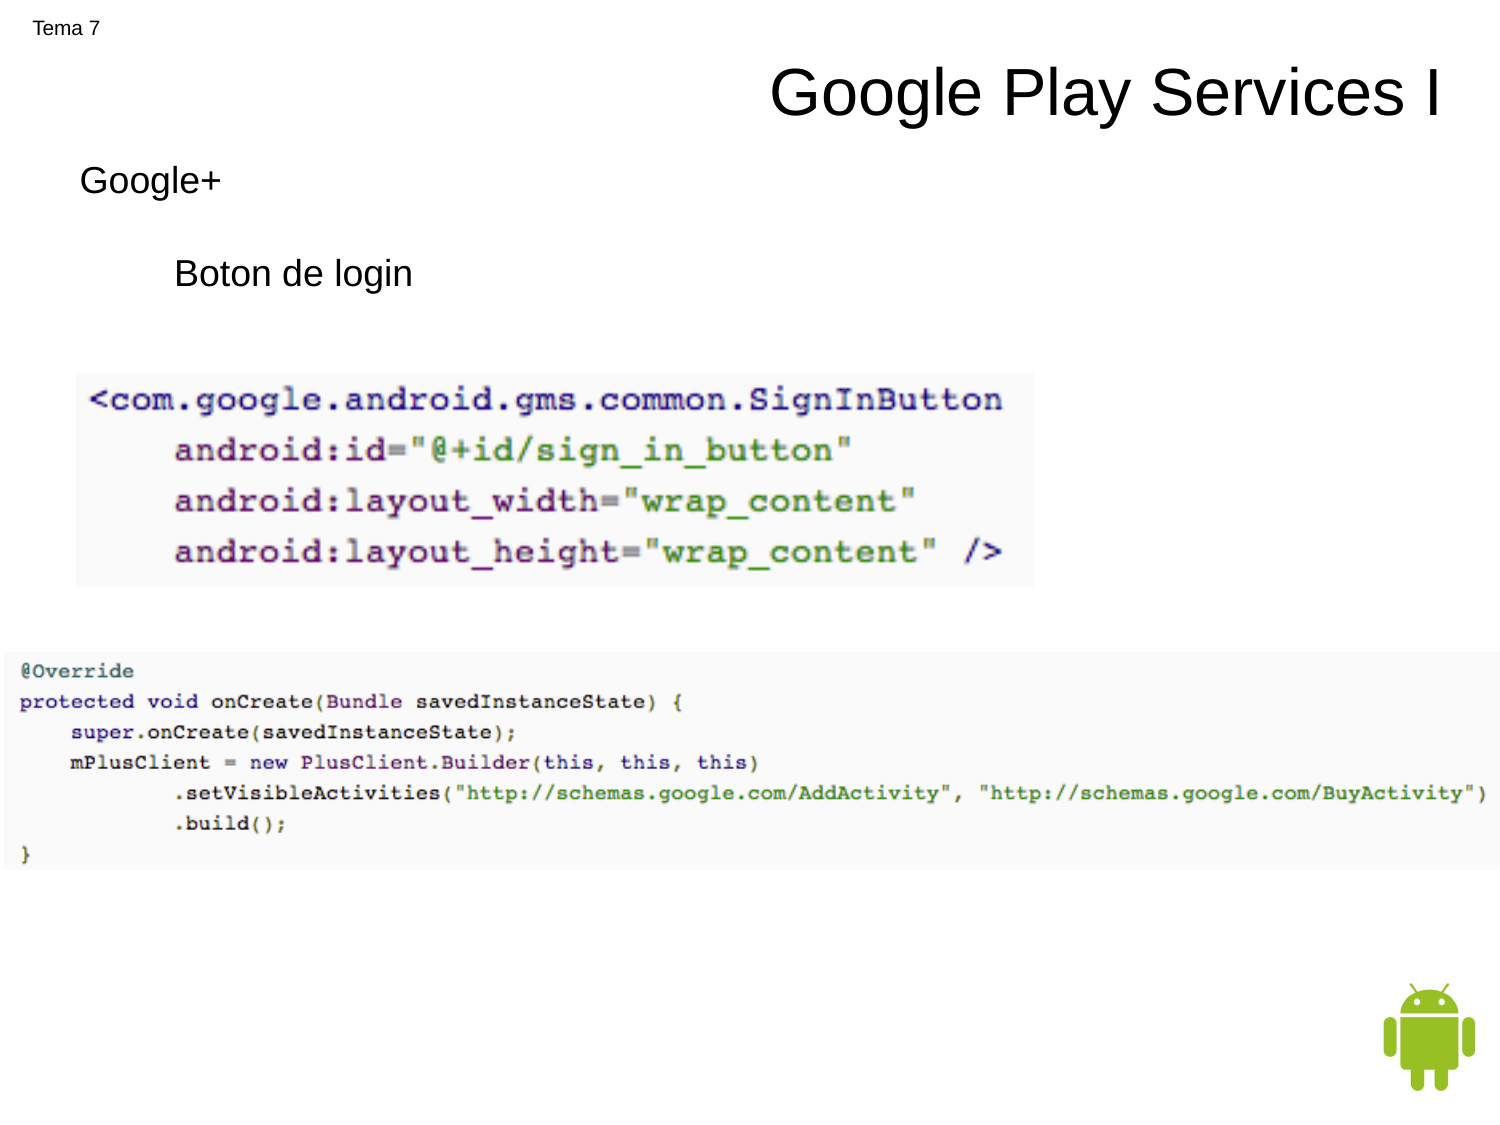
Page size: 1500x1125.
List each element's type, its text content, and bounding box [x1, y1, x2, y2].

picture [1375, 975, 1483, 1097]
text_box Boton de login [159, 241, 1471, 302]
text_box Google+ [64, 148, 1081, 209]
text_box Tema 7 [17, 7, 195, 48]
picture [4, 652, 1500, 870]
title Google Play Services I [631, 66, 1459, 111]
picture [76, 373, 1034, 587]
